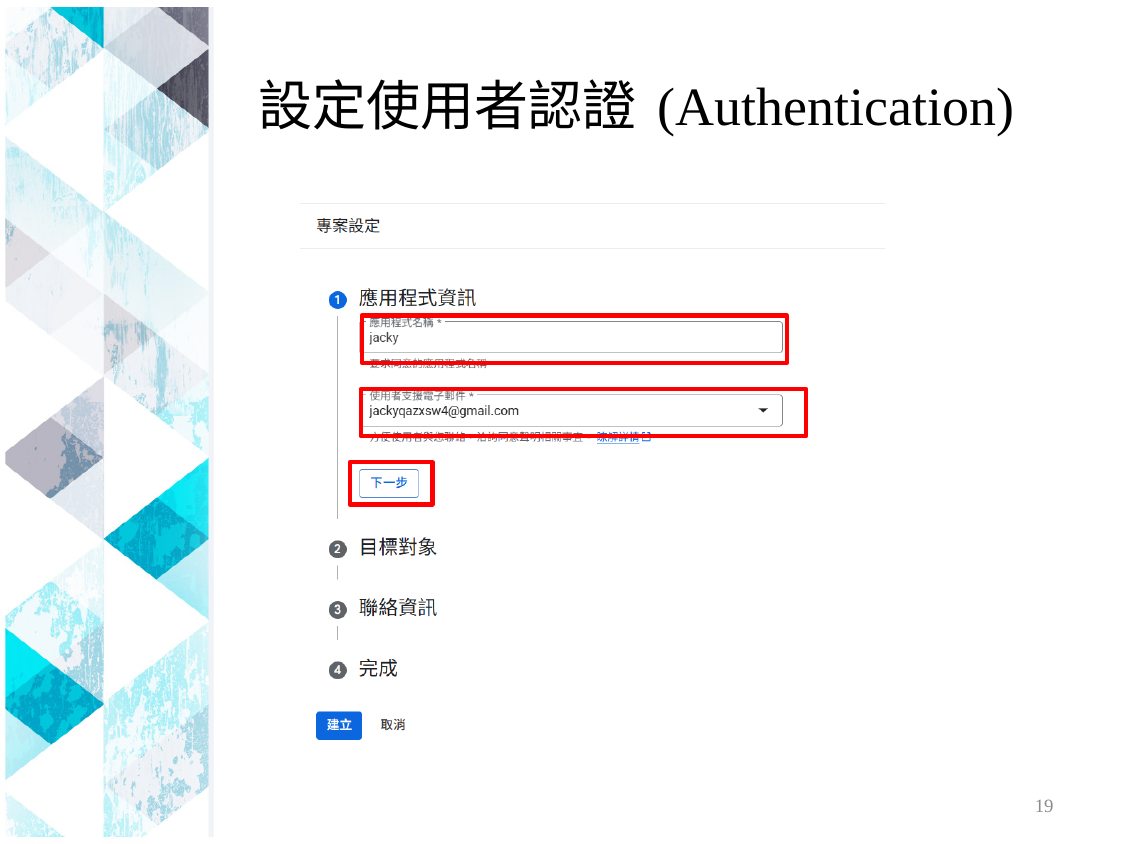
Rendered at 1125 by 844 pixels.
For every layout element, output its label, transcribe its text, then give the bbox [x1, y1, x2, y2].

picture [0, 0, 1125, 844]
title 設定使用者認證 (Authentication) [243, 33, 1069, 175]
slide_number 19 [806, 782, 1069, 827]
